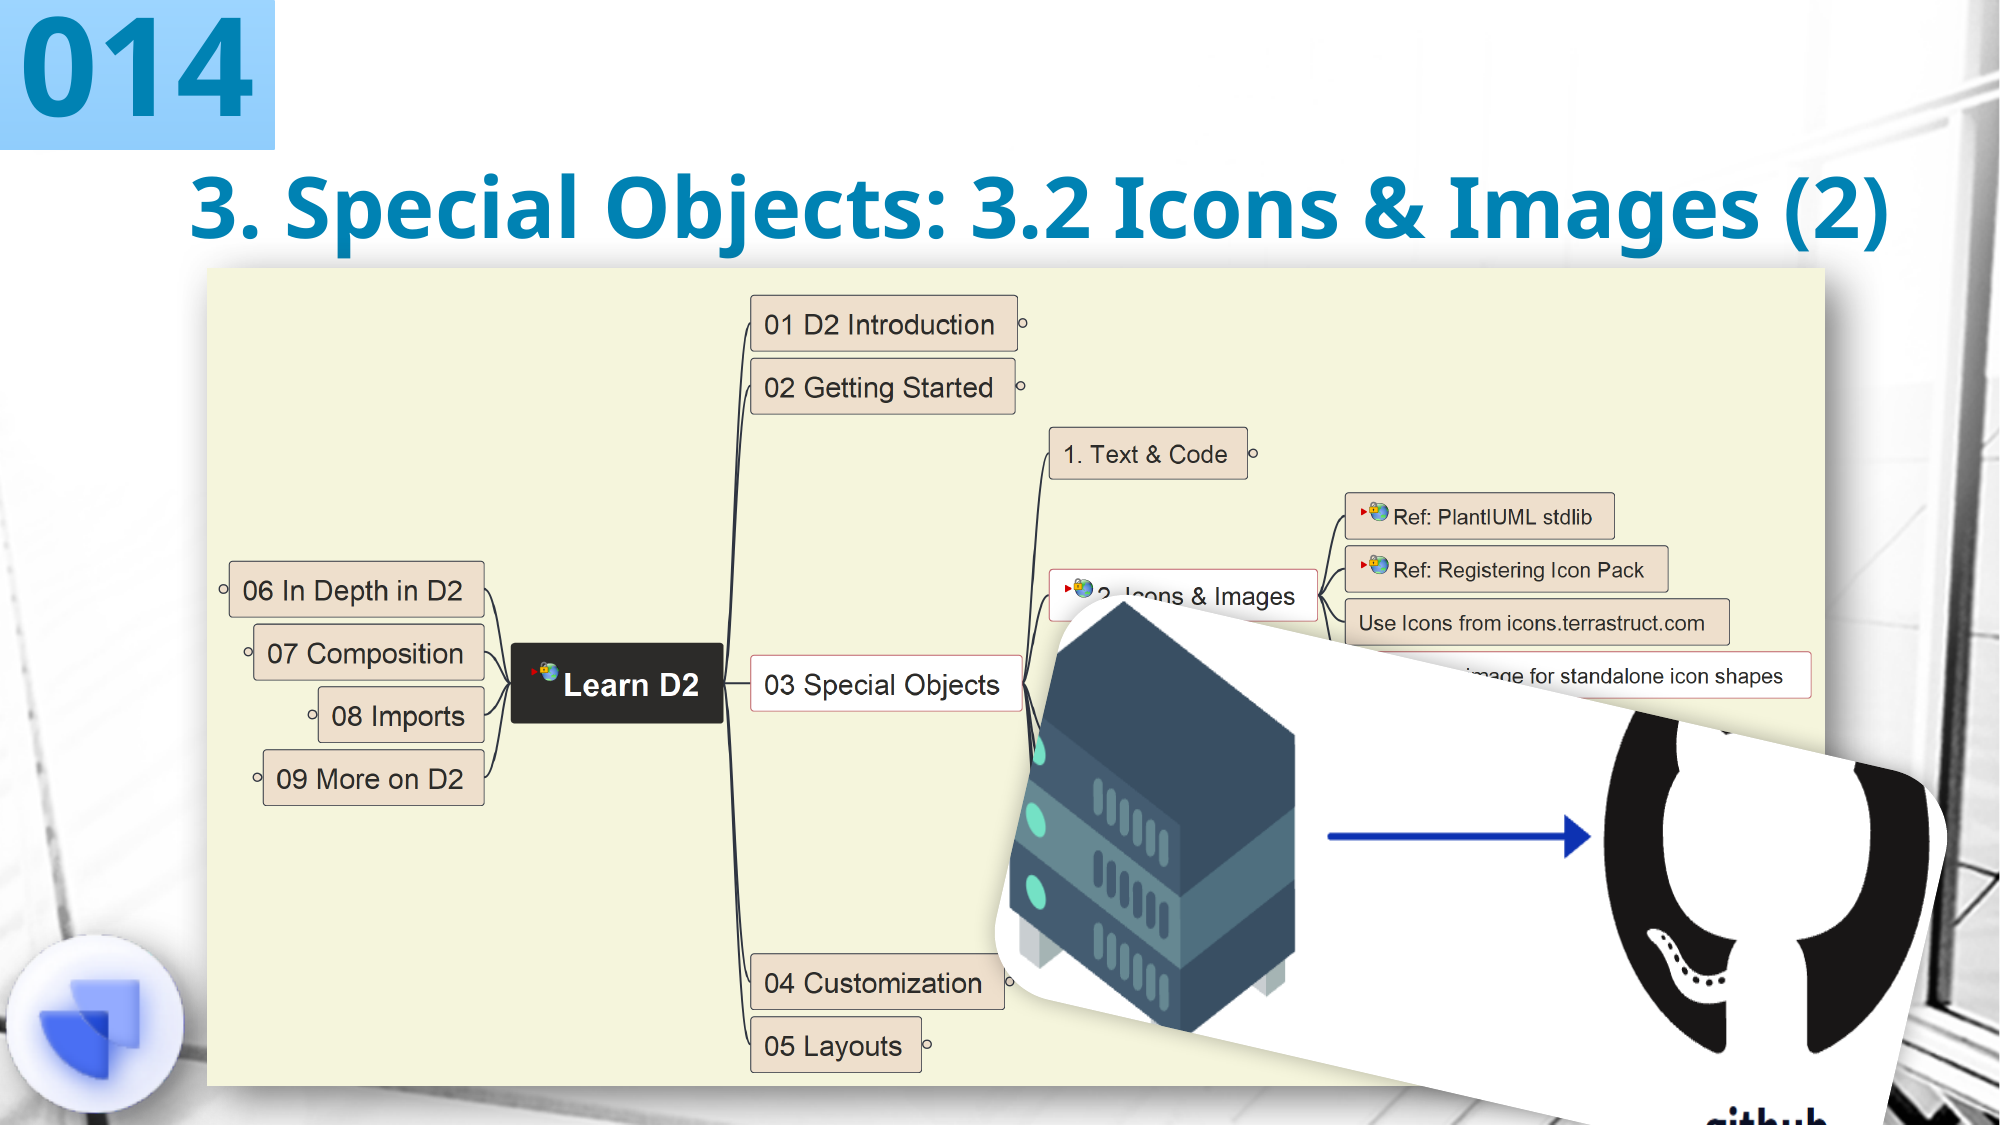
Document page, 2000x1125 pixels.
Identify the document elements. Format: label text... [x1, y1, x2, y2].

text_box 014 [0, 0, 275, 150]
picture [0, 0, 2000, 1125]
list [207, 268, 1825, 1086]
title 3. Special Objects: 3.2 Icons & Images (2) [174, 87, 1925, 263]
